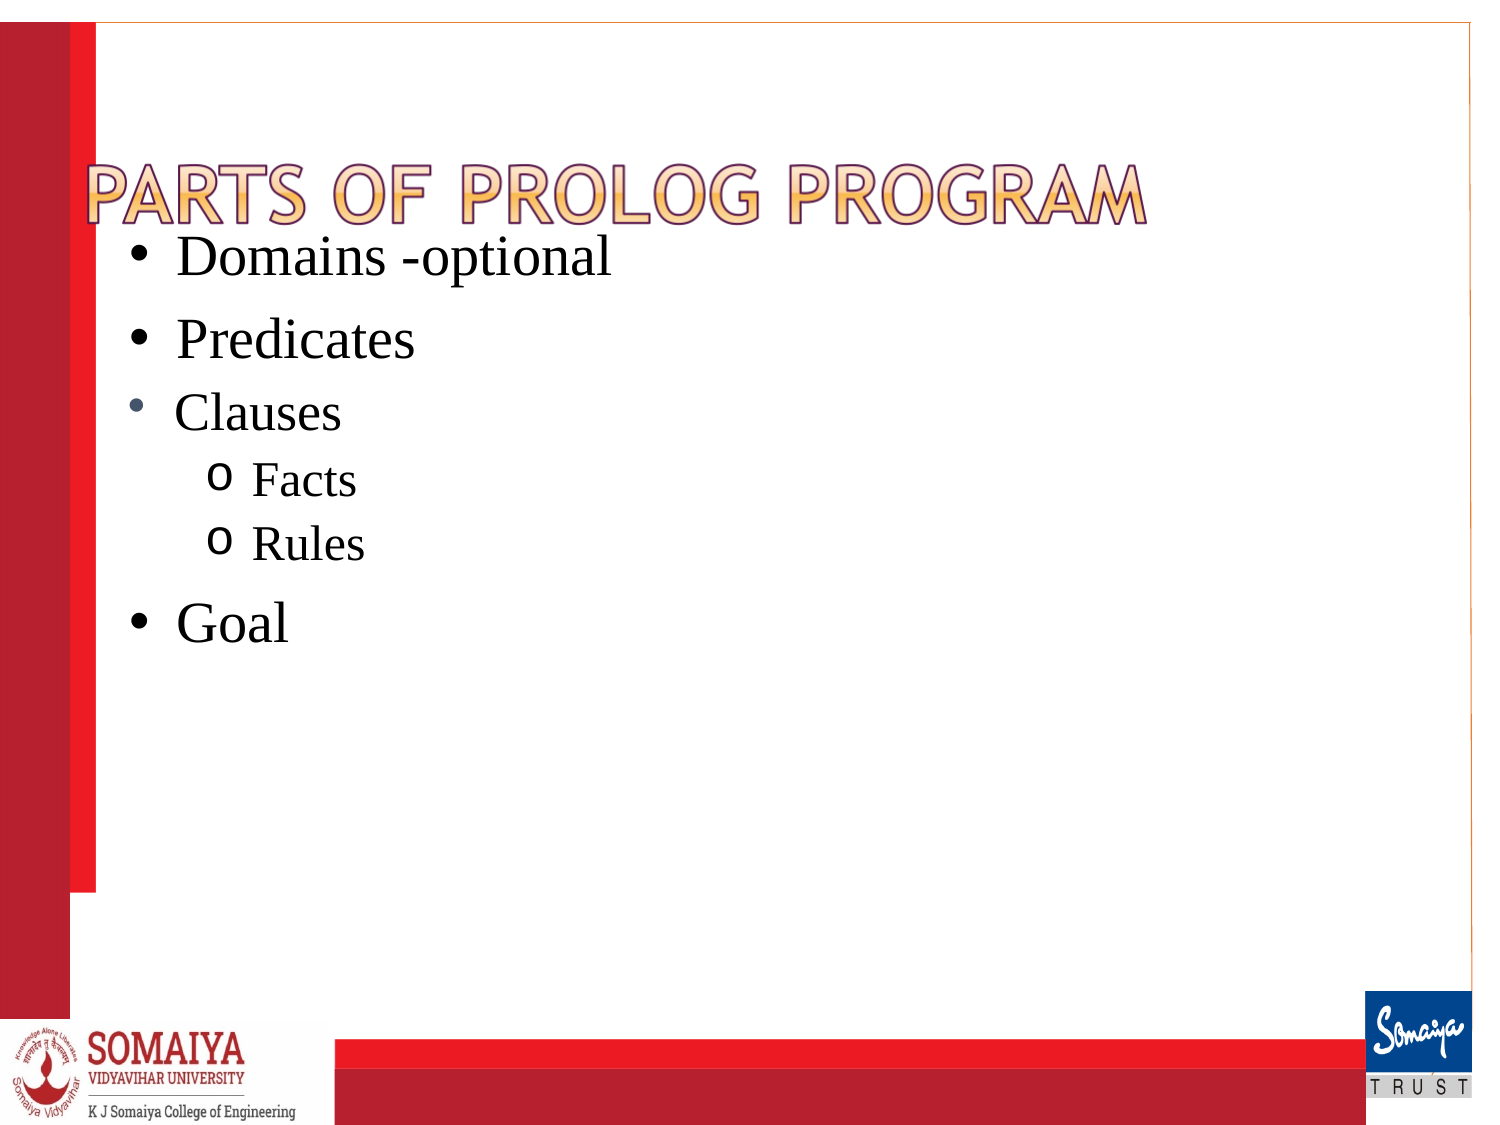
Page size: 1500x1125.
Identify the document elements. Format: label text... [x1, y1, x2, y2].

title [74, 49, 1263, 240]
picture [1365, 991, 1472, 1098]
picture [335, 1040, 1365, 1125]
list Domains -optional Predicates Clauses Facts Rules Goal [114, 217, 1465, 960]
picture [0, 22, 327, 1125]
